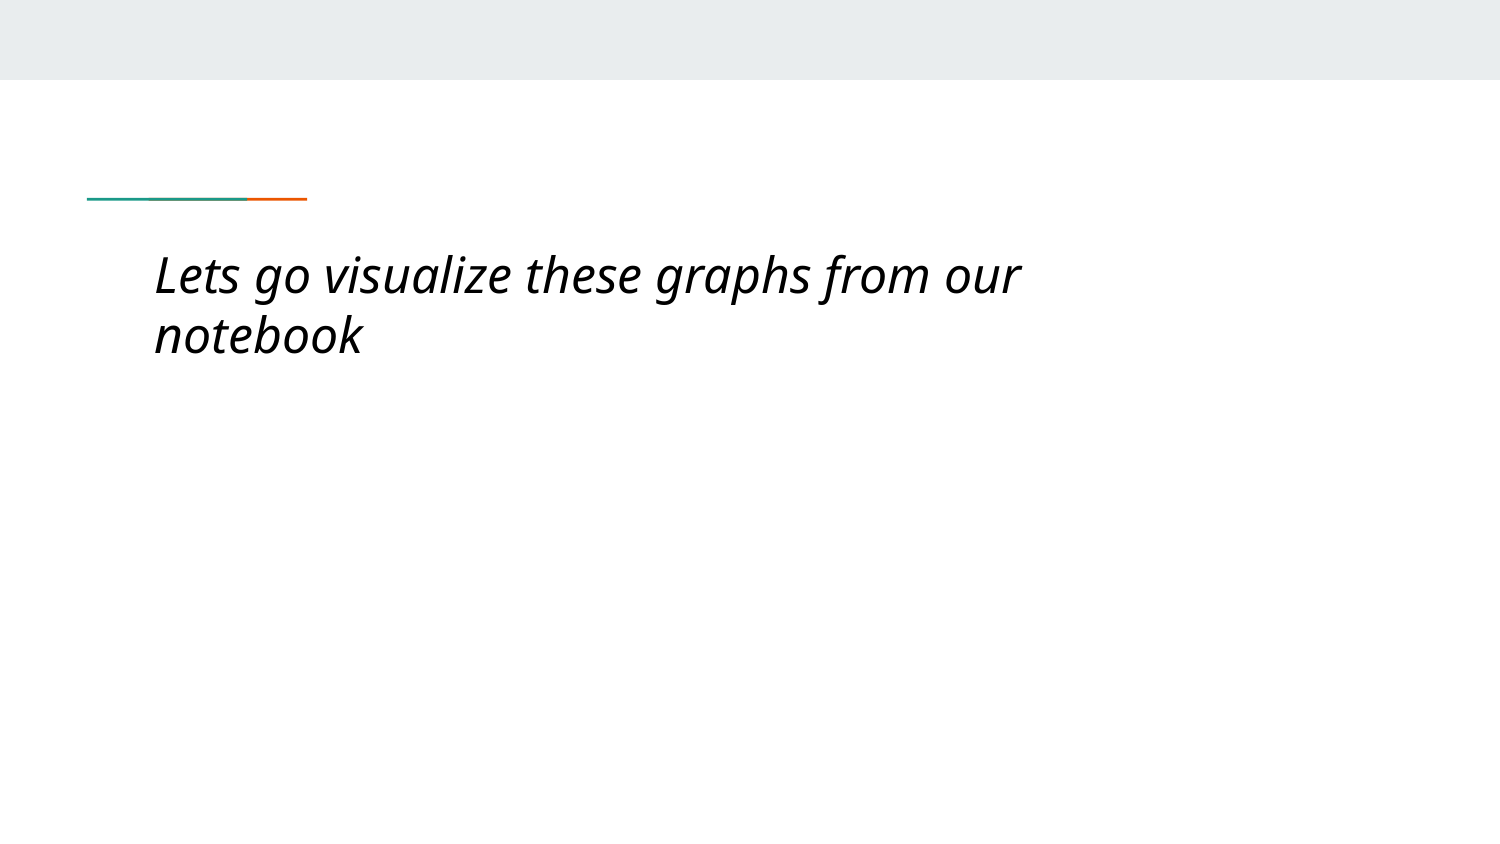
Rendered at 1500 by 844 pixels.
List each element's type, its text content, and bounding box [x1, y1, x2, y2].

text_box Lets go visualize these graphs from our notebook [139, 228, 1197, 379]
